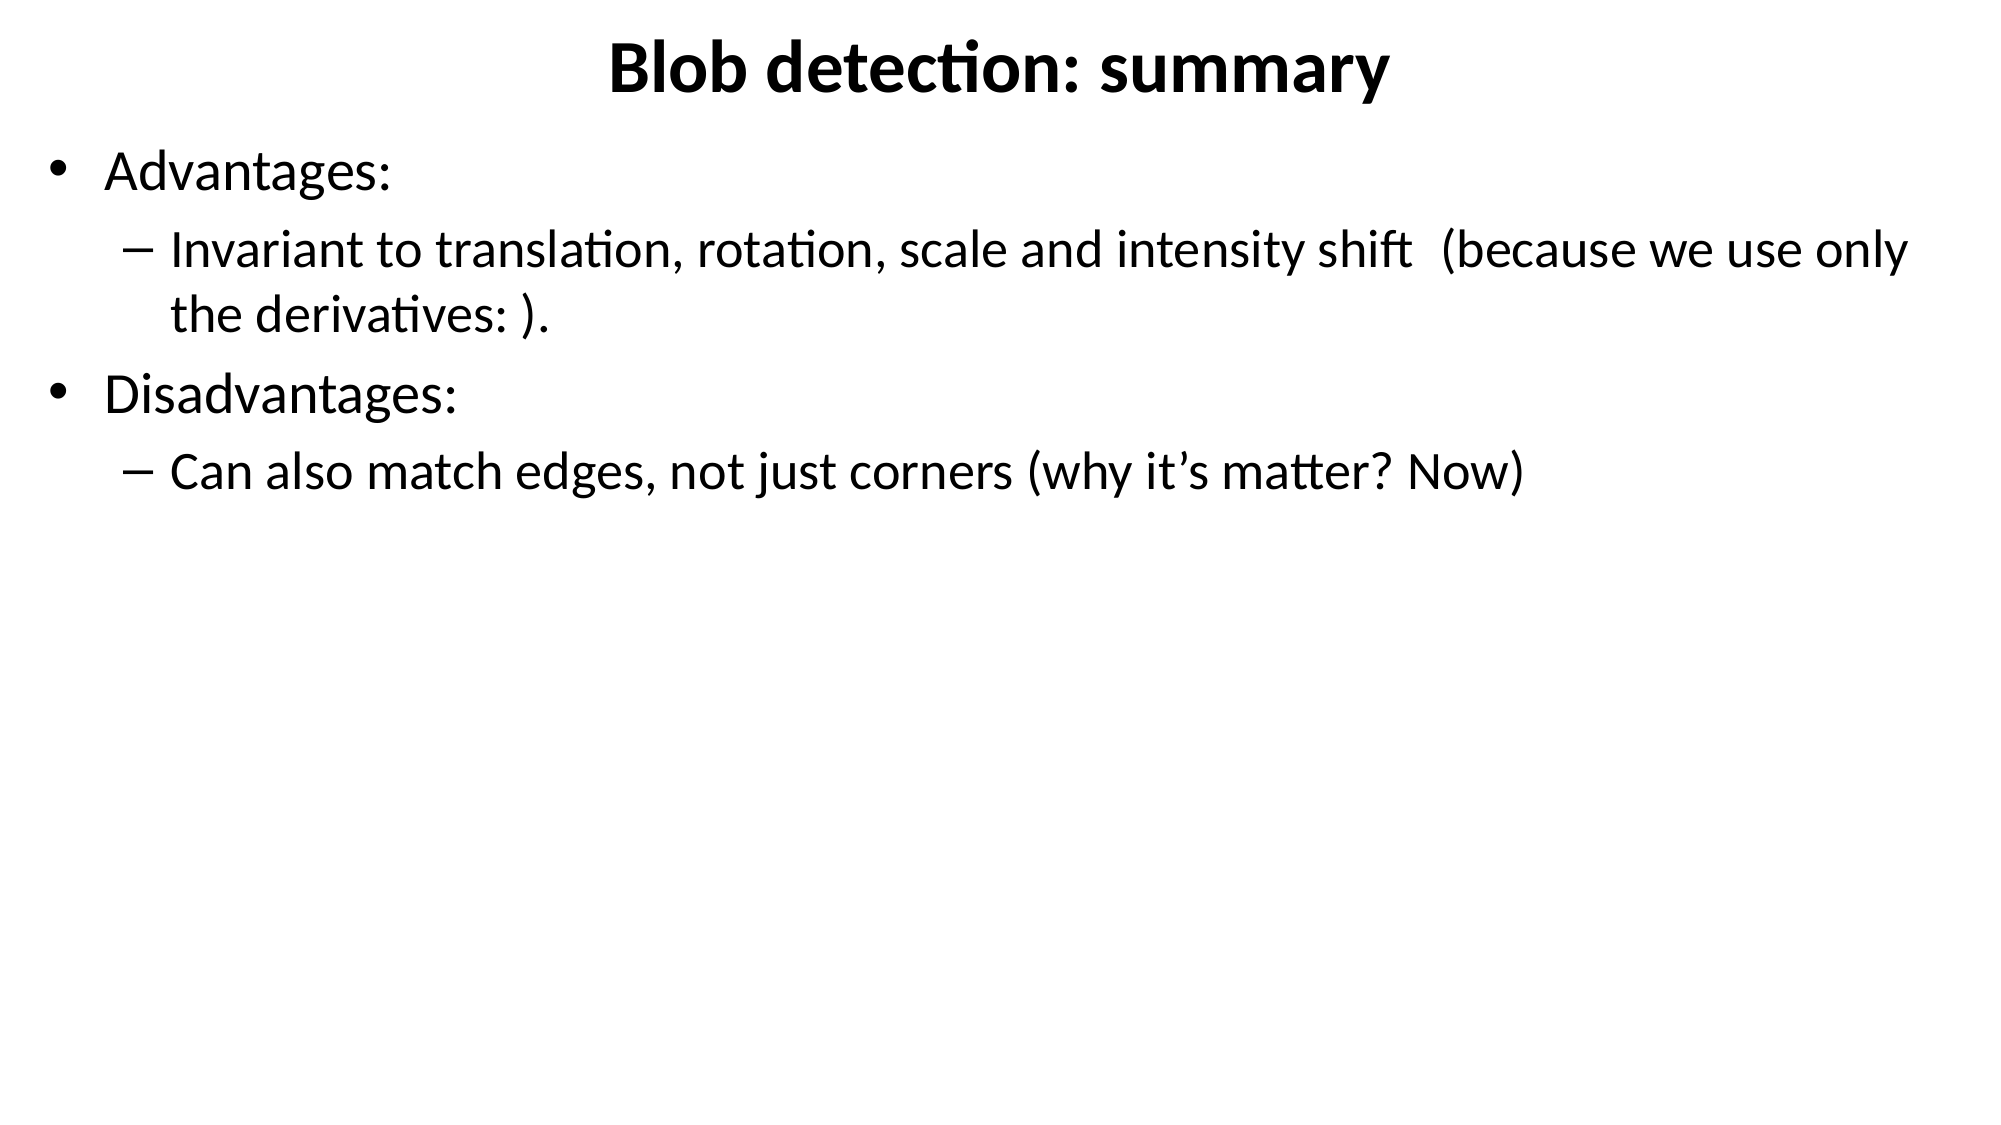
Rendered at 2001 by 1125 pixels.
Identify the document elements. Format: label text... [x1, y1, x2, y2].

title Blob detection: summary [33, 0, 1967, 125]
